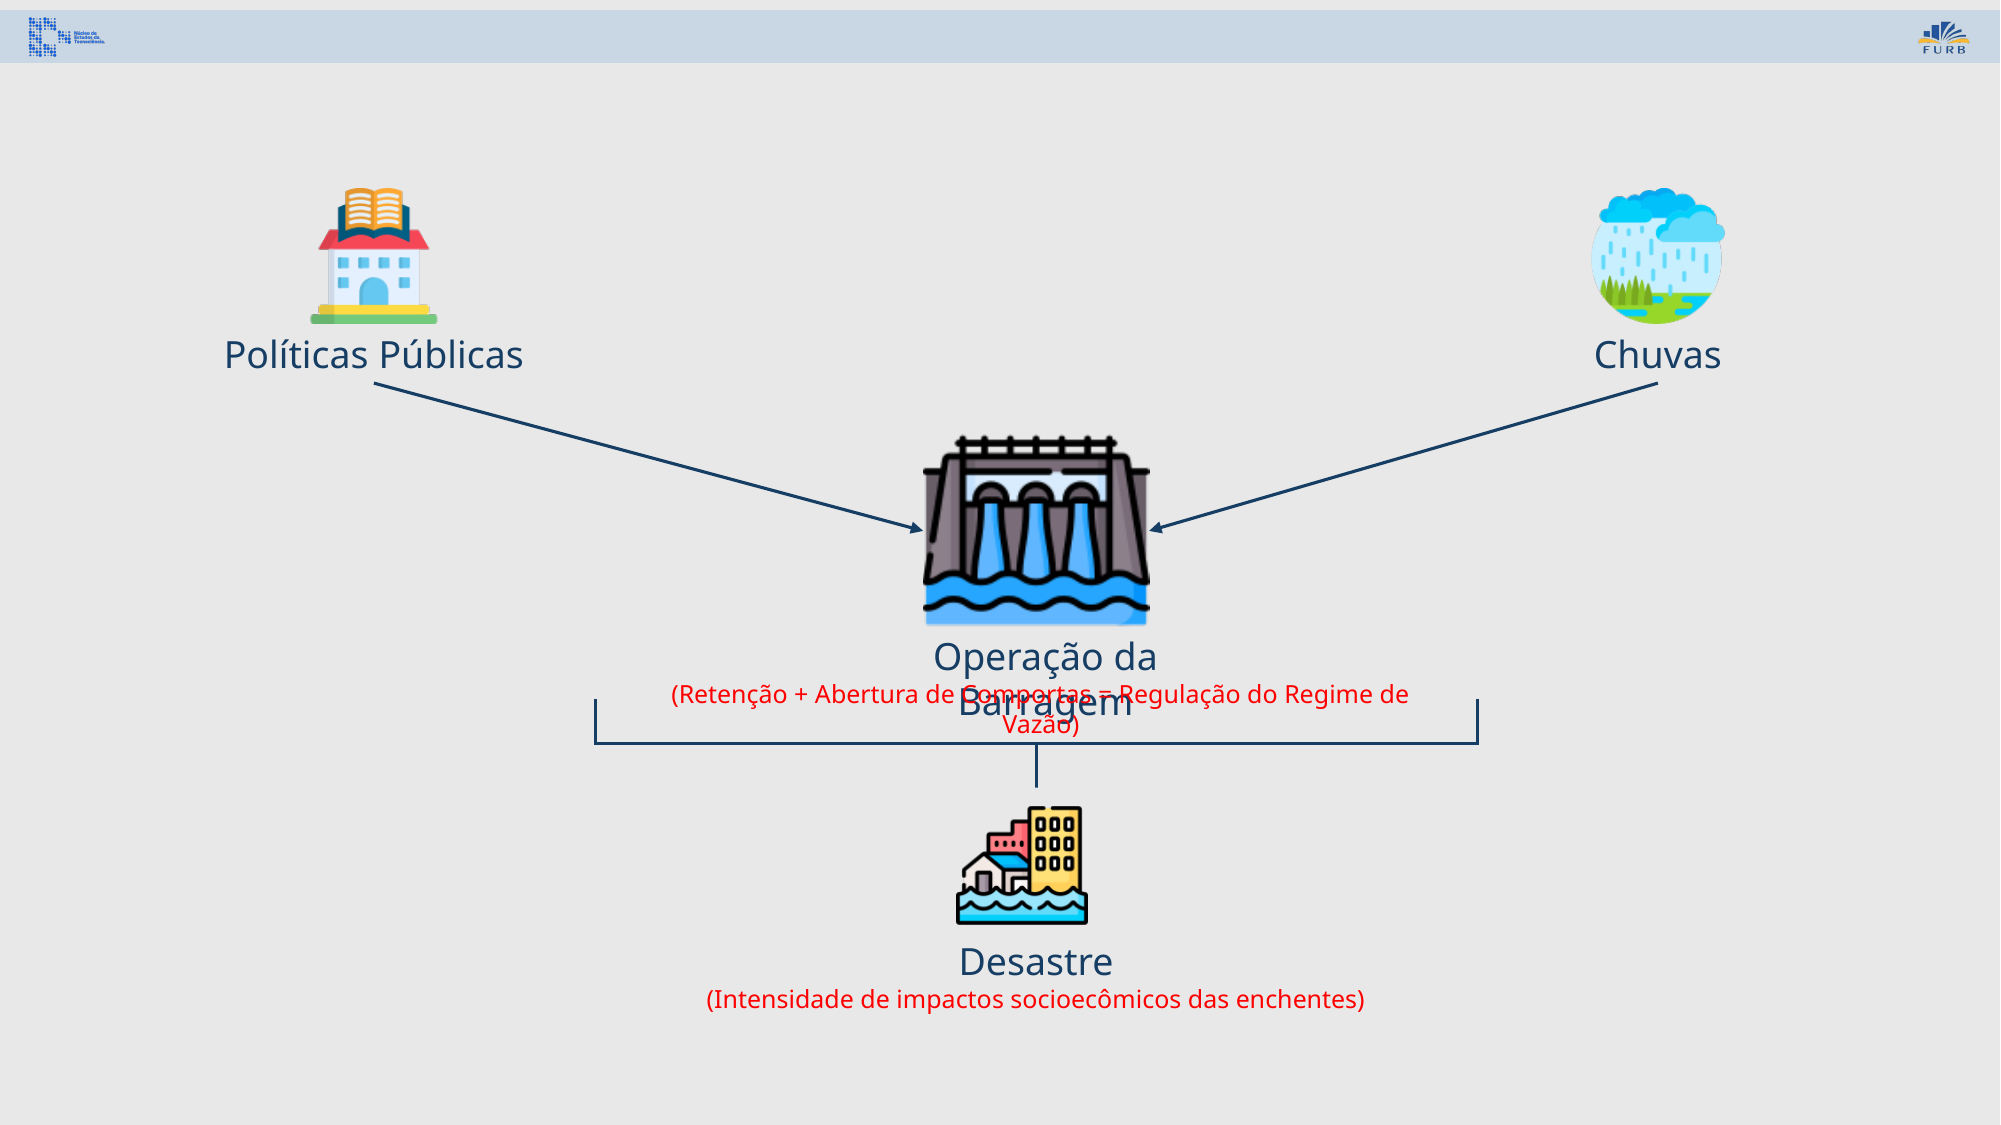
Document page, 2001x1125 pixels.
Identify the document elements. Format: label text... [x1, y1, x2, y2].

text_box [594, 698, 1479, 788]
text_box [373, 383, 924, 532]
picture [922, 417, 1150, 645]
text_box (Retenção + Abertura de Comportas = Regulação do Regime de Vazão) [629, 670, 1452, 698]
text_box Chuvas [1530, 323, 1786, 384]
text_box Operação da Barragem [836, 625, 1255, 670]
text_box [1148, 383, 1659, 532]
text_box Políticas Públicas [168, 323, 580, 384]
picture [1589, 187, 1726, 324]
picture [955, 799, 1088, 932]
picture [0, 10, 2000, 63]
text_box Desastre (Intensidade de impactos socioecômicos das enchentes) [685, 930, 1388, 1021]
picture [305, 187, 442, 324]
